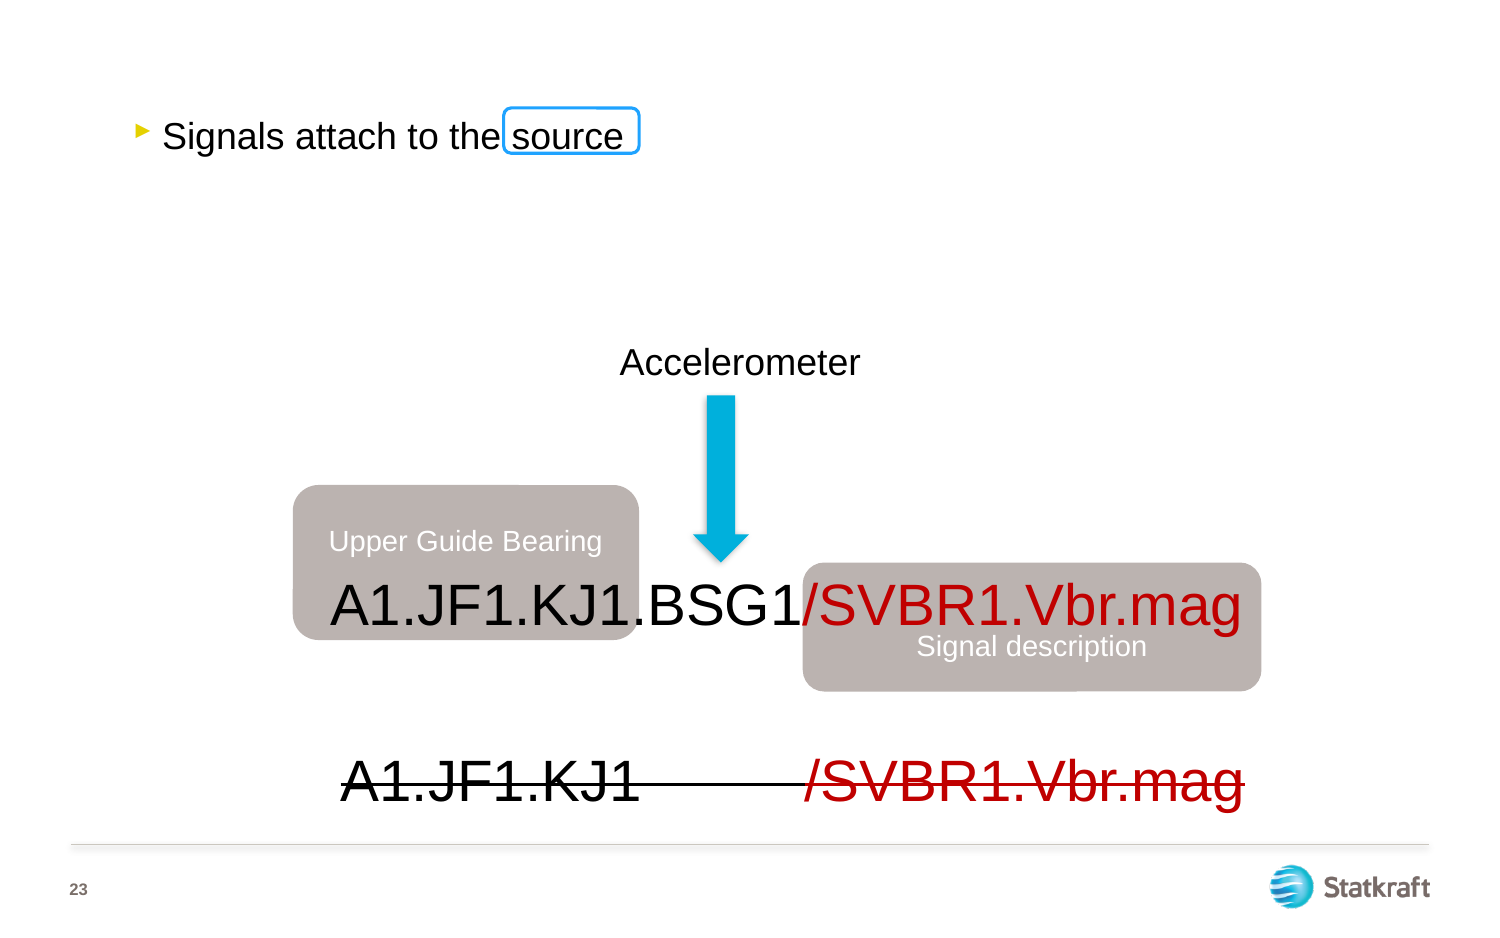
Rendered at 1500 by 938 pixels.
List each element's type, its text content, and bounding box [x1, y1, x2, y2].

text_box A1.JF1.KJ1 /SVBR1.Vbr.mag [325, 728, 1376, 820]
slide_number 23 [54, 863, 119, 914]
picture [1267, 862, 1430, 911]
text_box A1.JF1.KJ1.BSG1/SVBR1.Vbr.mag [315, 553, 1366, 645]
text_box Signal description [802, 645, 1262, 692]
text_box Accelerometer [604, 326, 961, 391]
text_box [503, 107, 640, 154]
text_box Upper Guide Bearing [292, 484, 640, 640]
text_box [692, 394, 750, 564]
text_box Signals attach to the source [118, 99, 851, 165]
